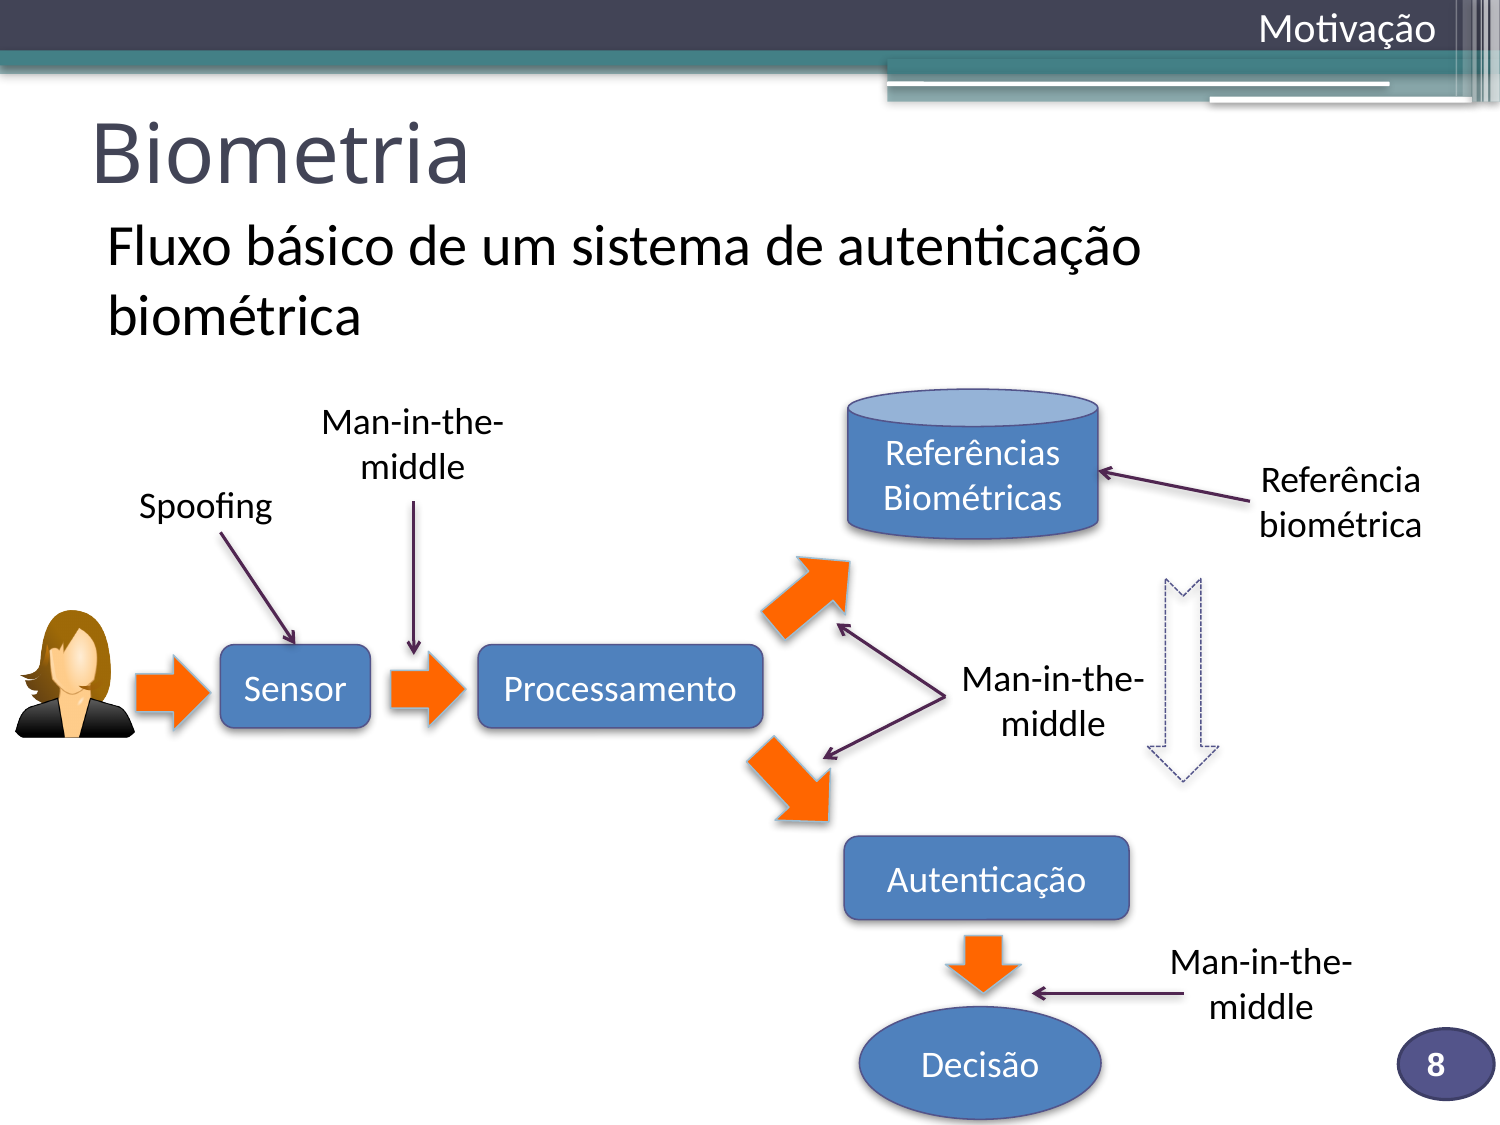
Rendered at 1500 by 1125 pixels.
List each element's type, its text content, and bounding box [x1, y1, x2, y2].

text_box Referências Biométricas [847, 388, 1099, 540]
text_box Motivação [1242, 0, 1452, 59]
text_box Decisão [858, 1005, 1102, 1121]
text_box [220, 532, 296, 645]
text_box Man-in-the- middle [306, 389, 520, 494]
table_cell [850, 390, 1096, 425]
text_box Processamento [477, 643, 764, 729]
list Fluxo básico de um sistema de autenticação biométrica [73, 200, 1424, 943]
table_cell [385, 672, 469, 733]
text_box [830, 696, 946, 769]
text_box Autenticação [843, 835, 1130, 921]
table_cell [415, 504, 420, 640]
text_box Man-in-the- middle [951, 646, 1158, 752]
text_box [944, 934, 1023, 995]
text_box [1097, 470, 1251, 502]
table_cell [406, 504, 412, 642]
text_box [745, 735, 831, 823]
text_box [389, 650, 467, 728]
text_box [1146, 577, 1220, 783]
text_box [760, 555, 851, 641]
text_box Man-in-the- middle [1154, 930, 1368, 1035]
text_box Referência biométrica [1244, 447, 1438, 553]
table_cell [73, 533, 374, 746]
title Biometria [74, 62, 1425, 238]
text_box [844, 614, 946, 695]
text_box [141, 654, 212, 732]
text_box Sensor [219, 643, 372, 729]
text_box Spoofing [124, 473, 288, 533]
picture [15, 609, 135, 738]
